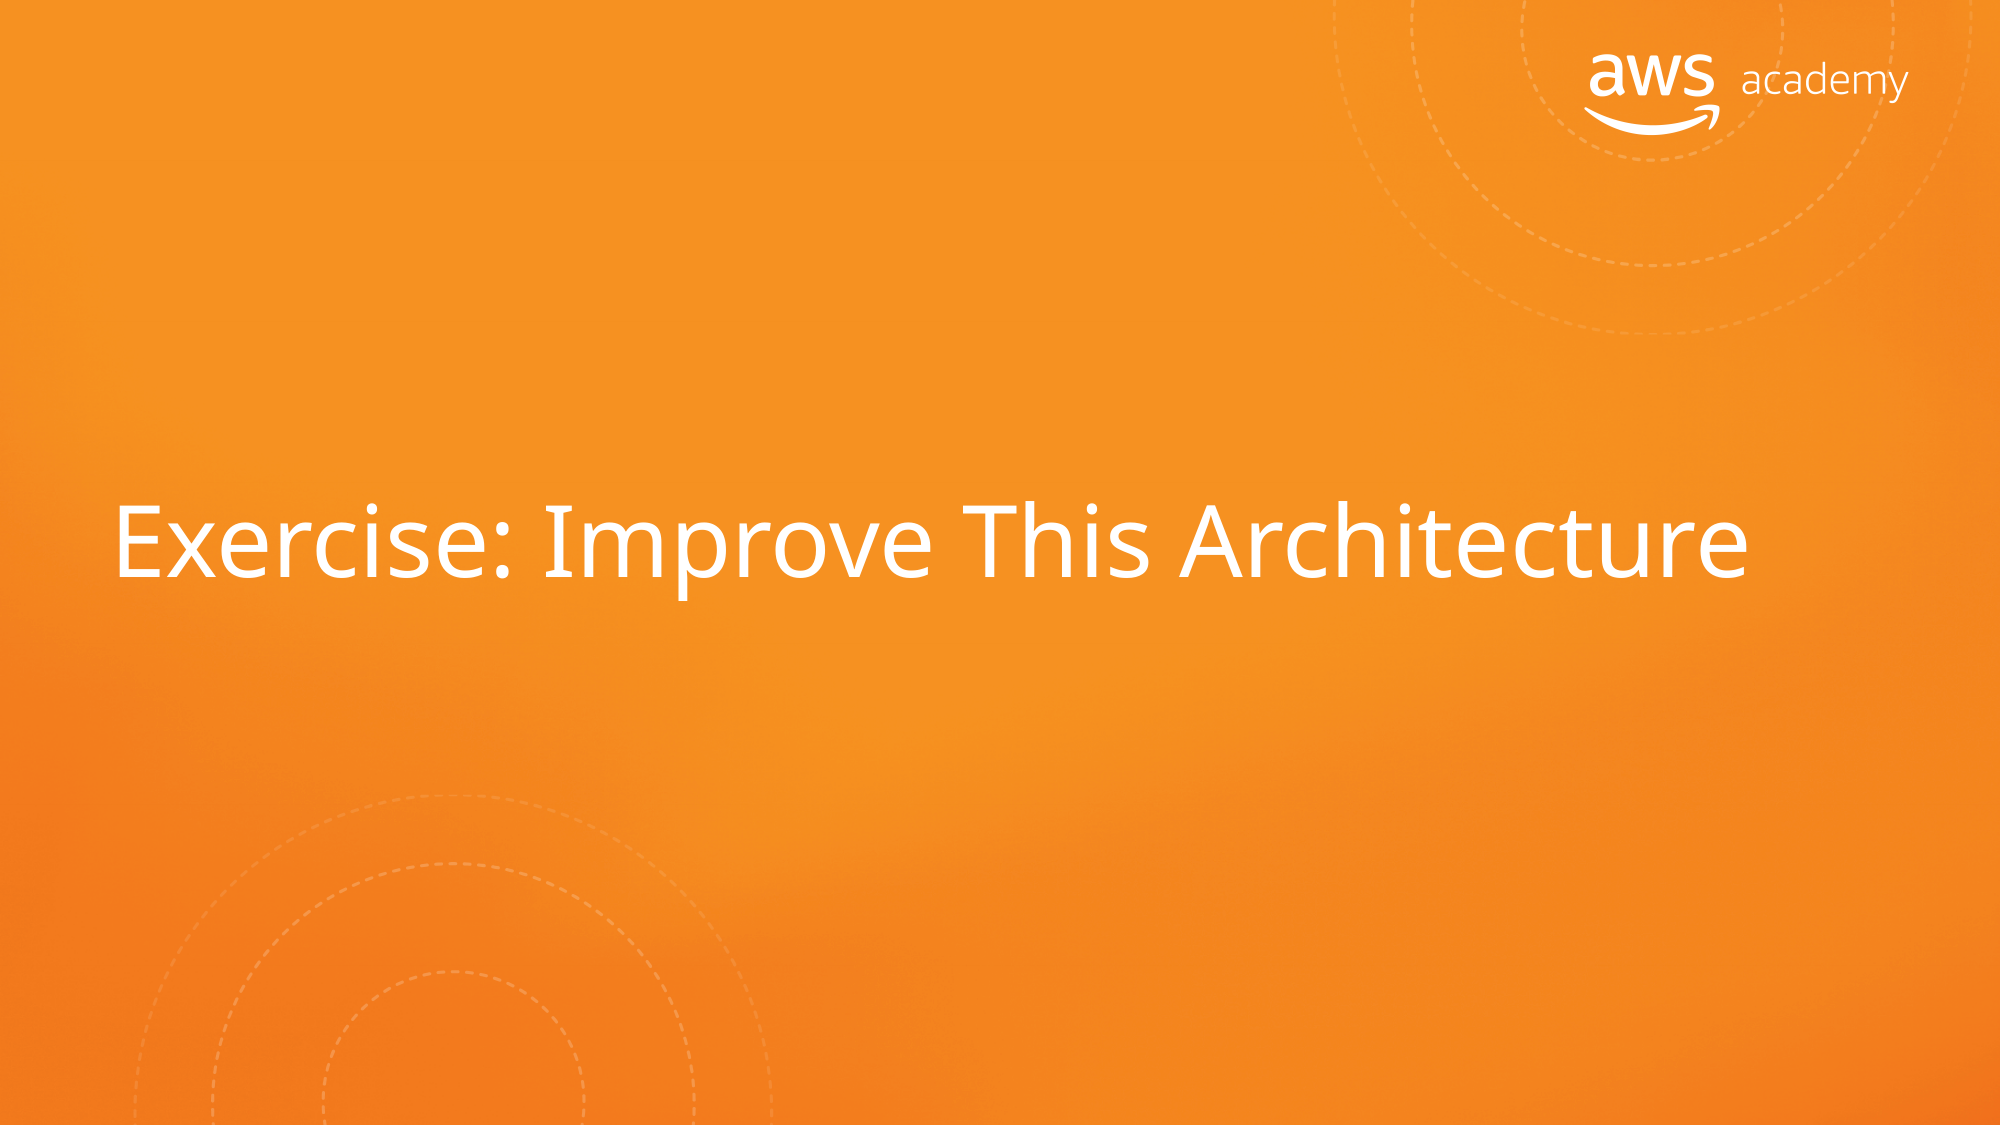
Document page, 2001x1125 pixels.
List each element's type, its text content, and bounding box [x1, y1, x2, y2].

picture [0, 0, 2000, 1125]
title Exercise: Improve This Architecture [94, 481, 1916, 609]
